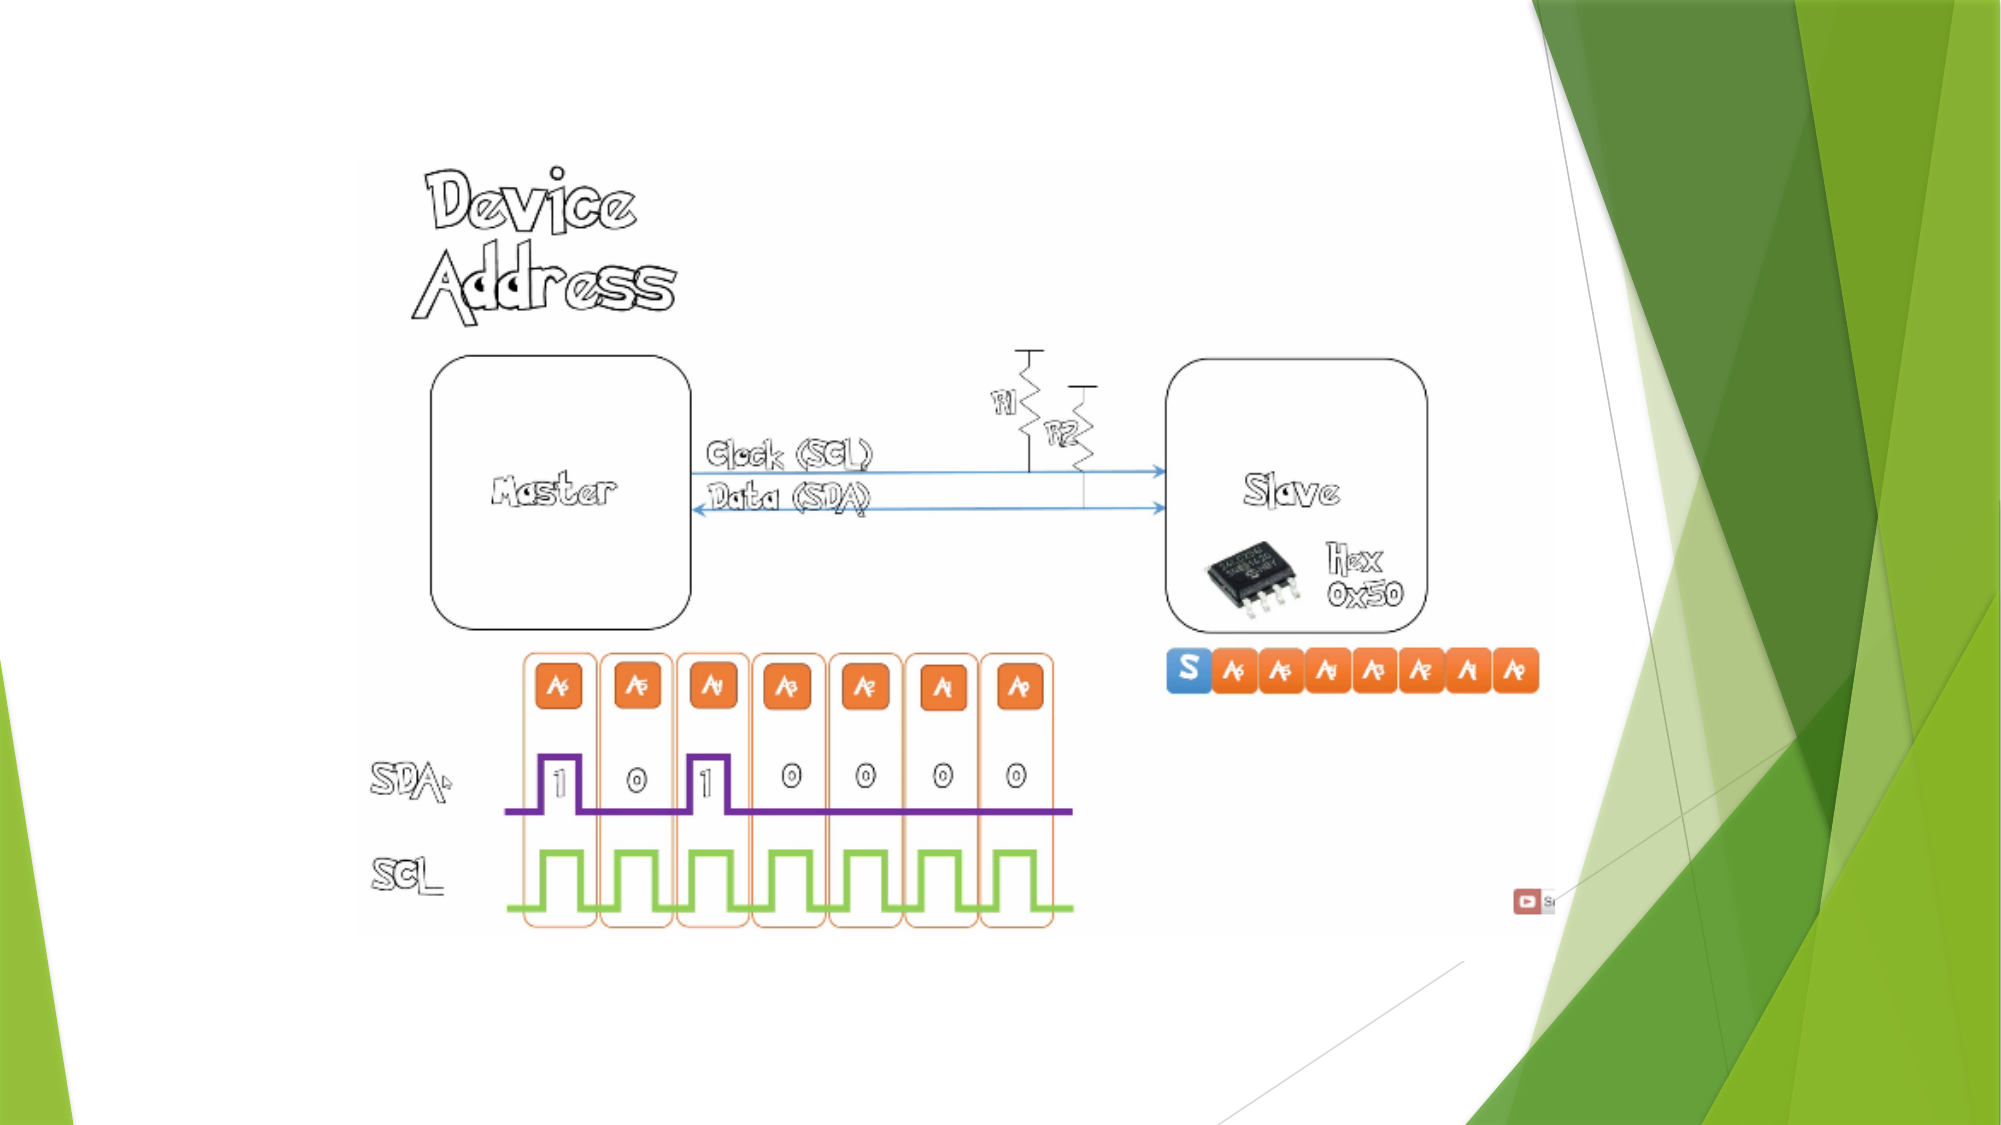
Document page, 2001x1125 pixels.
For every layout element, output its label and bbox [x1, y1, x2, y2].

picture [356, 161, 1556, 961]
